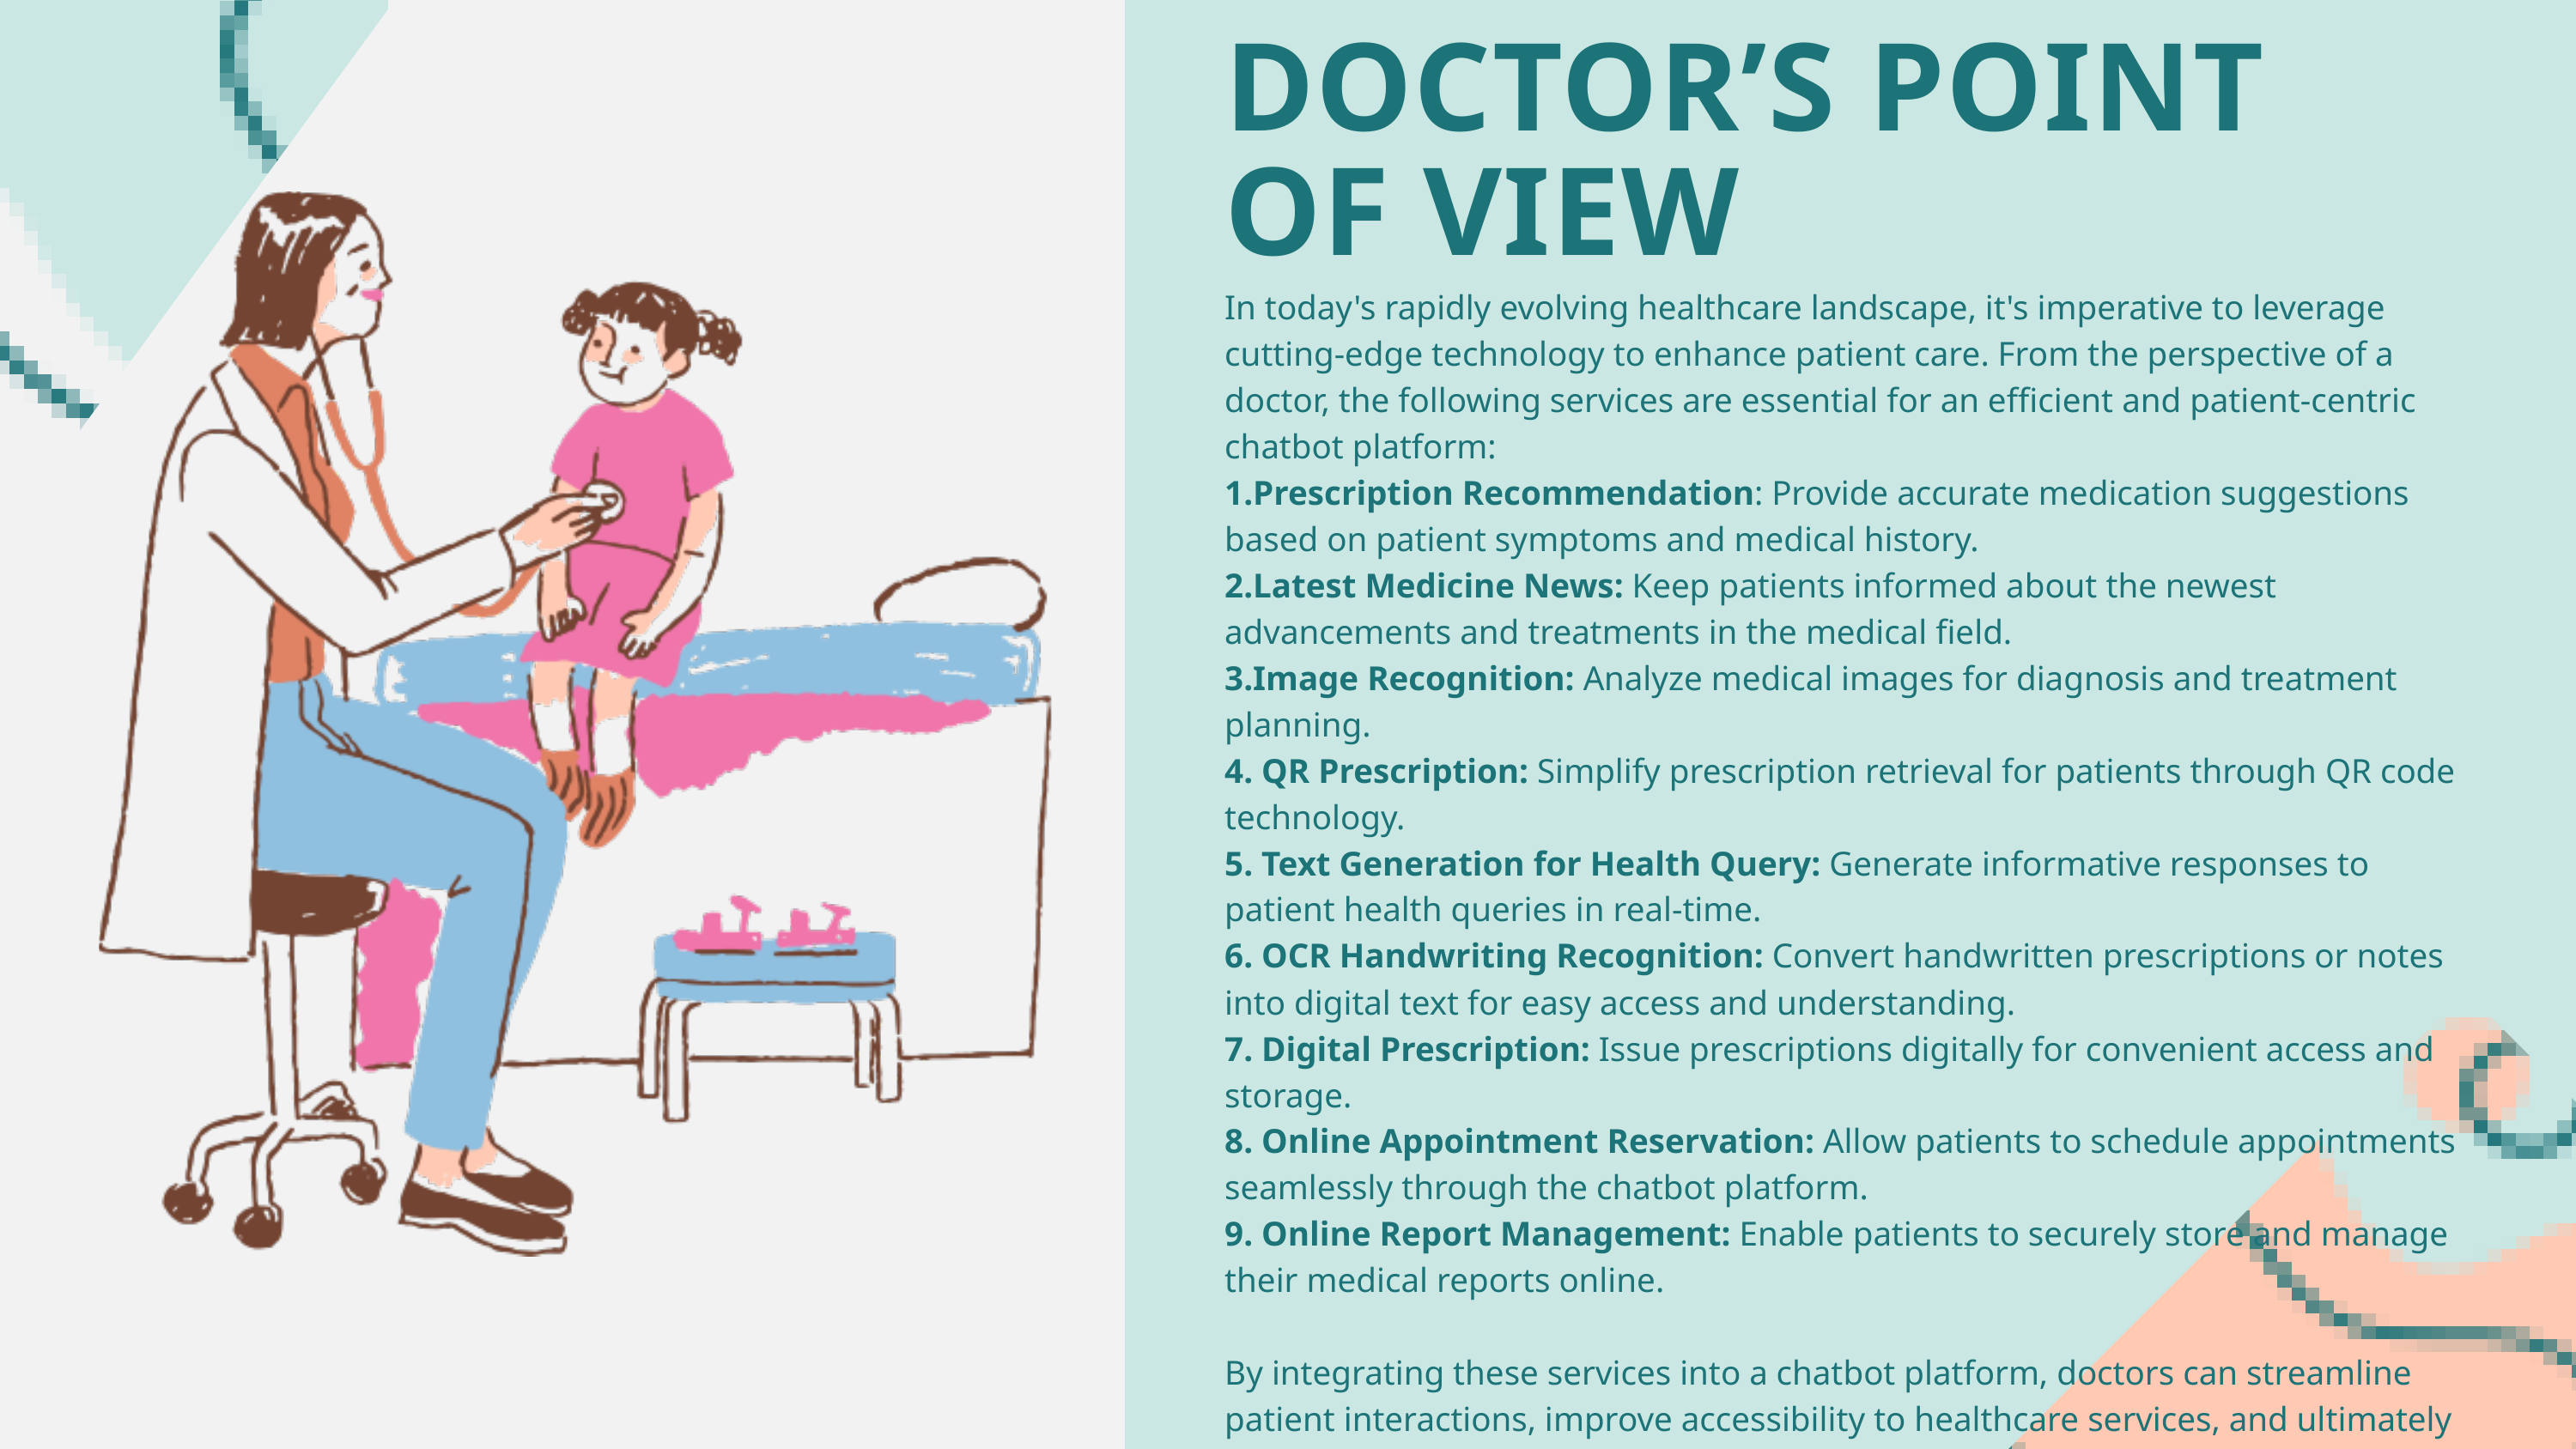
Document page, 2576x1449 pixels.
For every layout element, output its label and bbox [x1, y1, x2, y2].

text_box [99, 191, 1054, 1257]
text_box [1124, 0, 2576, 1449]
text_box [0, 0, 395, 476]
